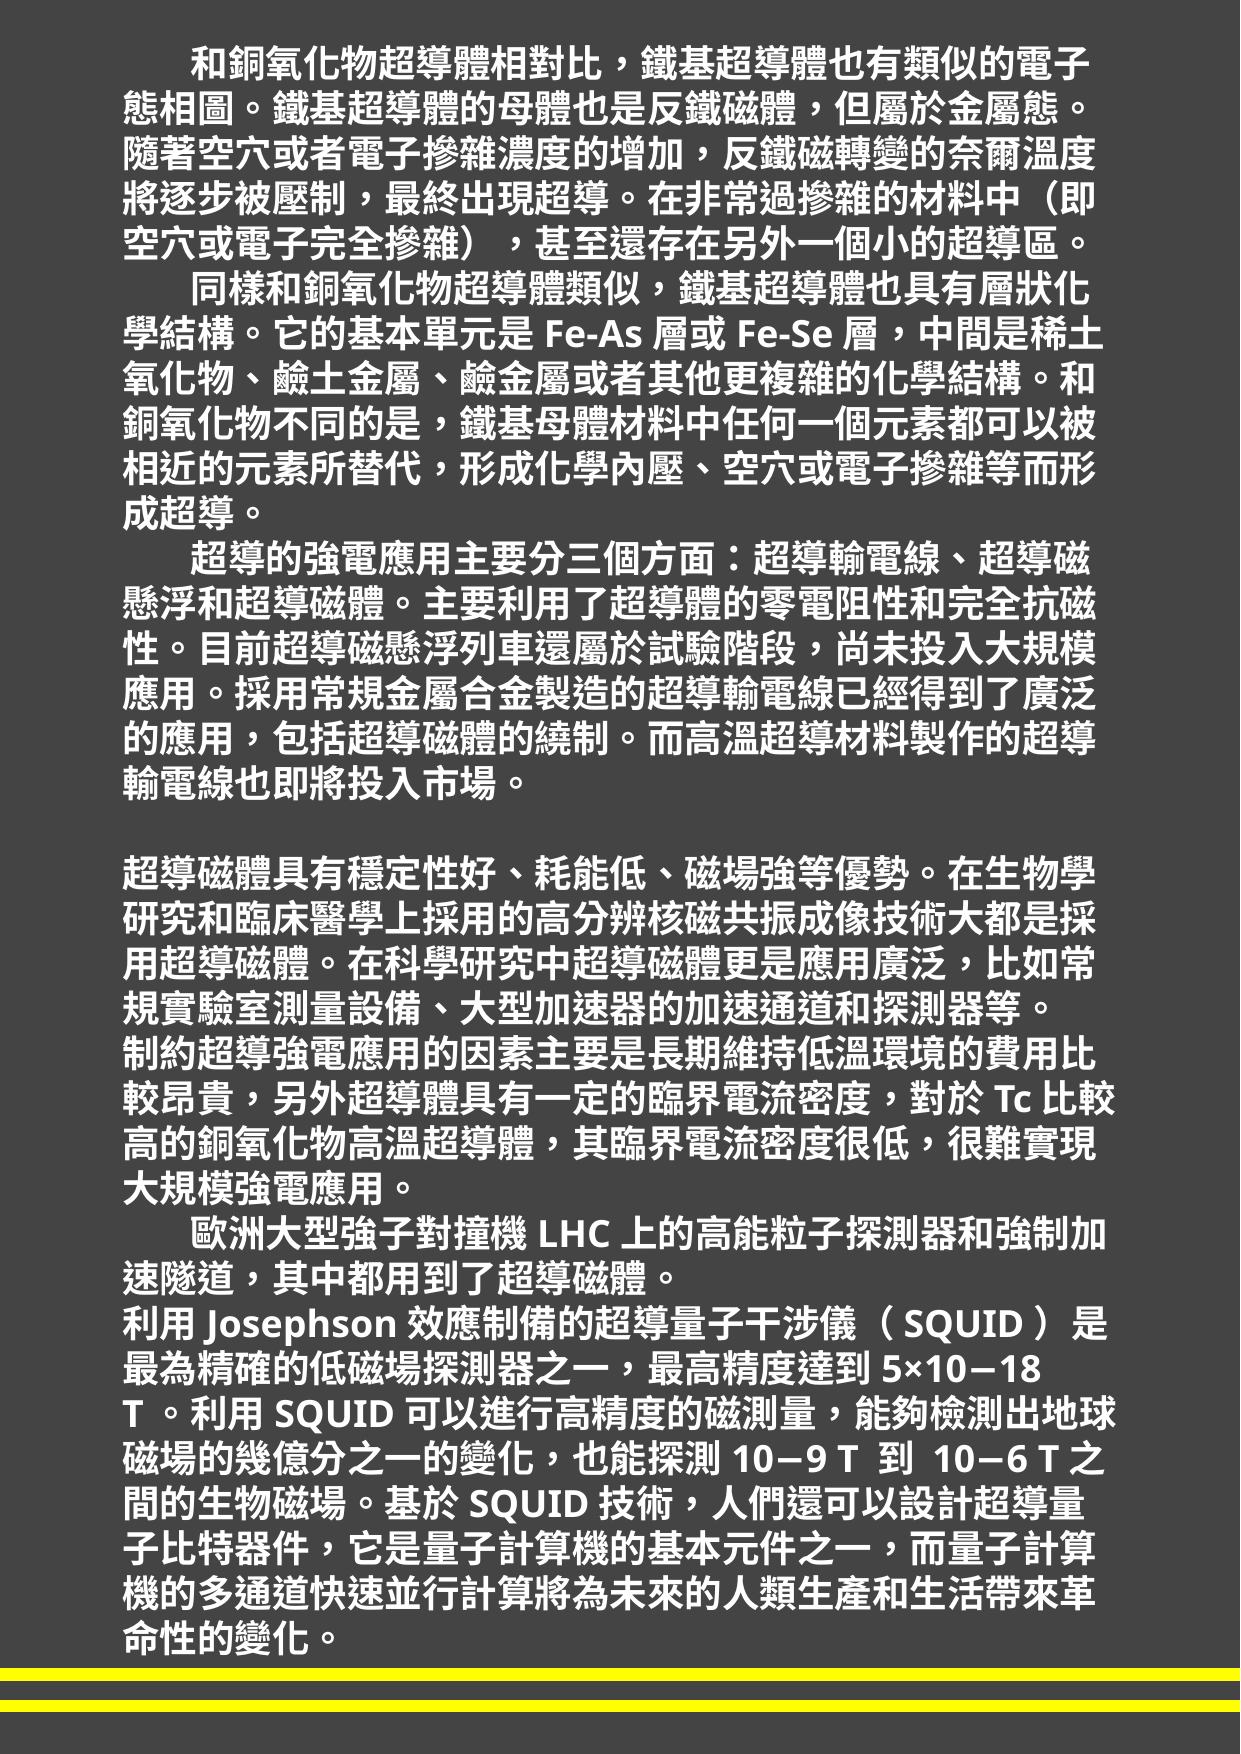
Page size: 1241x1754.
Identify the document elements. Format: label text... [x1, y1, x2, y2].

text_box 和銅氧化物超導體相對比，鐵基超導體也有類似的電子態相圖。鐵基超導體的母體也是反鐵磁體，但屬於金屬態。隨著空穴或者電子摻雜濃度的增加，反鐵磁轉變的奈爾溫度將逐步被壓制，最終出現超導。在非常過摻雜的材料中（即空穴或電子完全摻雜），甚至還存在另外一個小的超導區。 同樣和銅氧化物超導體類似，鐵基超導體也具有層狀化學結構。它的基本單元是Fe-As層或Fe-Se層，中間是稀土氧化物、鹼土金屬、鹼金屬或者其他更複雜的化學結構。和銅氧化物不同的是，鐵基母體材料中任何一個元素都可以被相近的元素所替代，形成化學內壓、空穴或電子摻雜等而形成超導。 超導的強電應用主要分三個方面：超導輸電線、超導磁懸浮和超導磁體。主要利用了超導體的零電阻性和完全抗磁性。目前超導磁懸浮列車還屬於試驗階段，尚未投入大規模應用。採用常規金屬合金製造的超導輸電線已經得到了廣泛的應用，包括超導磁體的繞制。而高溫超導材料製作的超導輸電線也即將投入市場。 超導磁體具有穩定性好、耗能低、磁場強等優勢。在生物學研究和臨床醫學上採用的高分辨核磁共振成像技術大都是採用超導磁體。在科學研究中超導磁體更是應用廣泛，比如常規實驗室測量設備、大型加速器的加速通道和探測器等。 制約超導強電應用的因素主要是長期維持低溫環境的費用比較昂貴，另外超導體具有一定的臨界電流密度，對於Tc比較高的銅氧化物高溫超導體，其臨界電流密度很低，很難實現大規模強電應用。 歐洲大型強子對撞機LHC上的高能粒子探測器和強制加速隧道，其中都用到了超導磁體。 利用Josephson效應制備的超導量子干涉儀（SQUID）是最為精確的低磁場探測器之一，最高精度達到5×10−18 T。利用SQUID可以進行高精度的磁測量，能夠檢測出地球磁場的幾億分之一的變化，也能探測10−9 T 到 10−6 T之間的生物磁場。基於SQUID技術，人們還可以設計超導量子比特器件，它是量子計算機的基本元件之一，而量子計算機的多通道快速並行計算將為未來的人類生產和生活帶來革命性的變化。 [107, 32, 1133, 1668]
